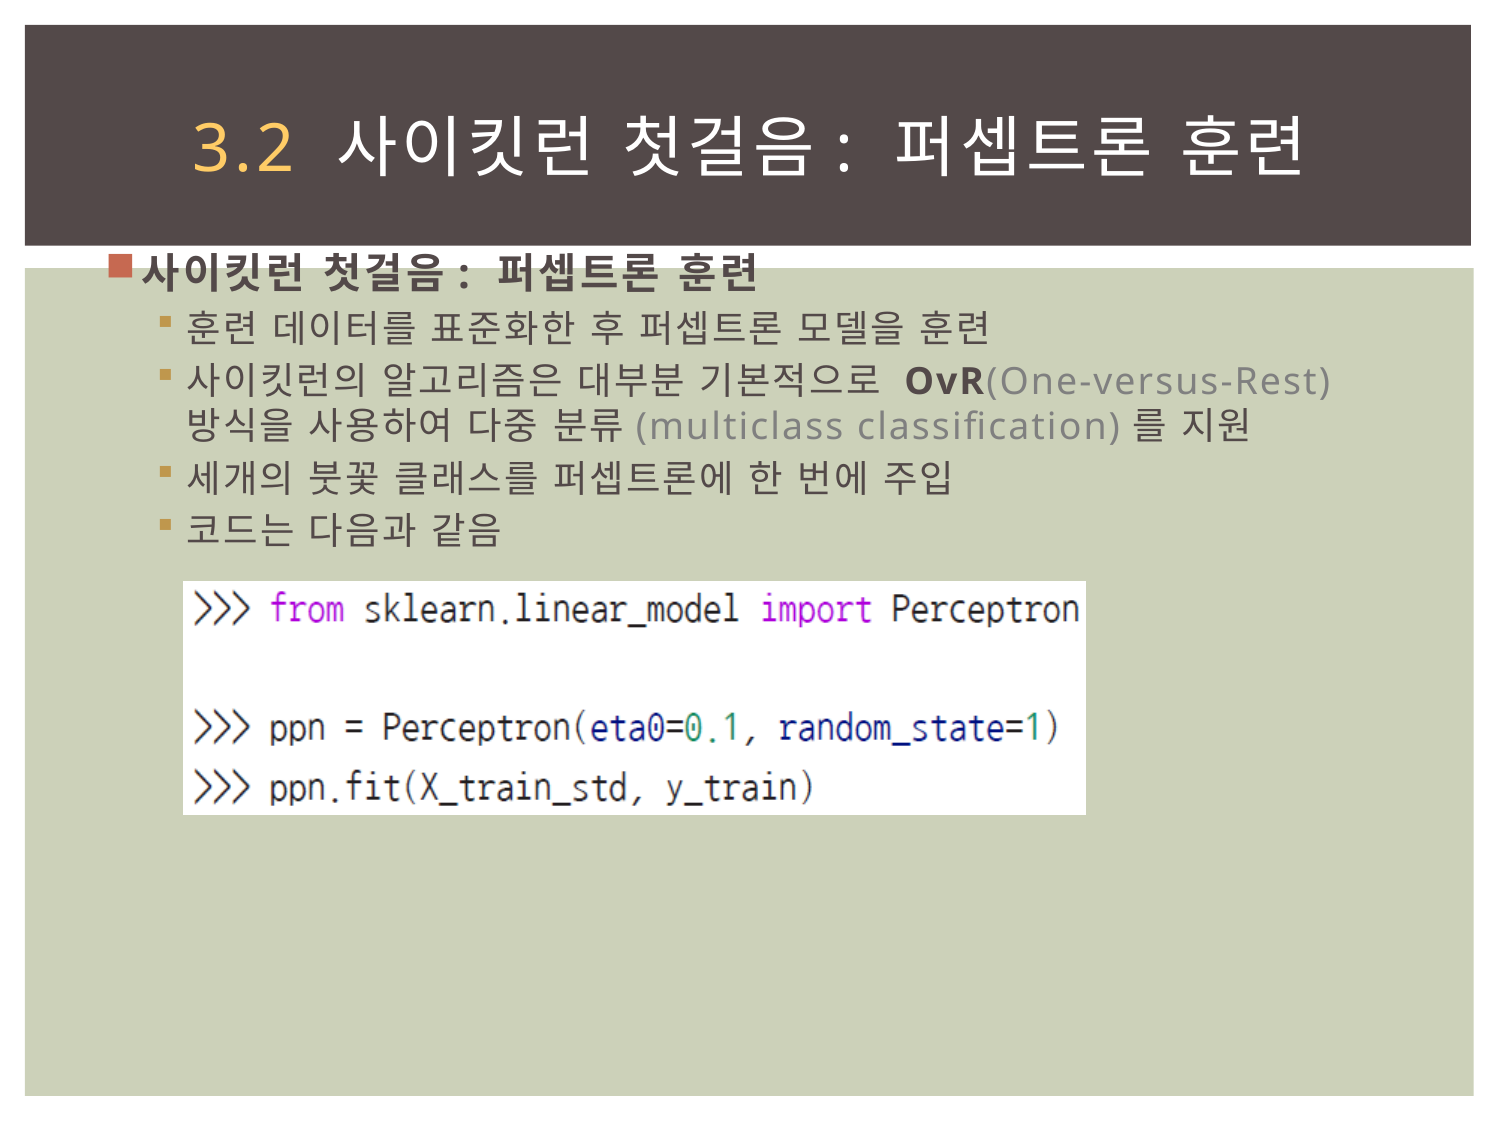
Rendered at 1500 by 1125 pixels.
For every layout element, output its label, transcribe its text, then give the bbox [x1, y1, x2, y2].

picture [182, 581, 1086, 816]
title 3.2 사이킷런 첫걸음: 퍼셉트론 훈련 [62, 58, 1438, 232]
list 사이킷런 첫걸음: 퍼셉트론 훈련 훈련 데이터를 표준화한 후 퍼셉트론 모델을 훈련 사이킷런의 알고리즘은 대부분 기본적으로 OvR(One-versus-Rest) 방식을 사용하여 다중 분류(multiclass classification)를 지원 세개의 붓꽃 클래스를 퍼셉트론에 한 번에 주입 코드는 다음과 같음 [81, 239, 1412, 1054]
